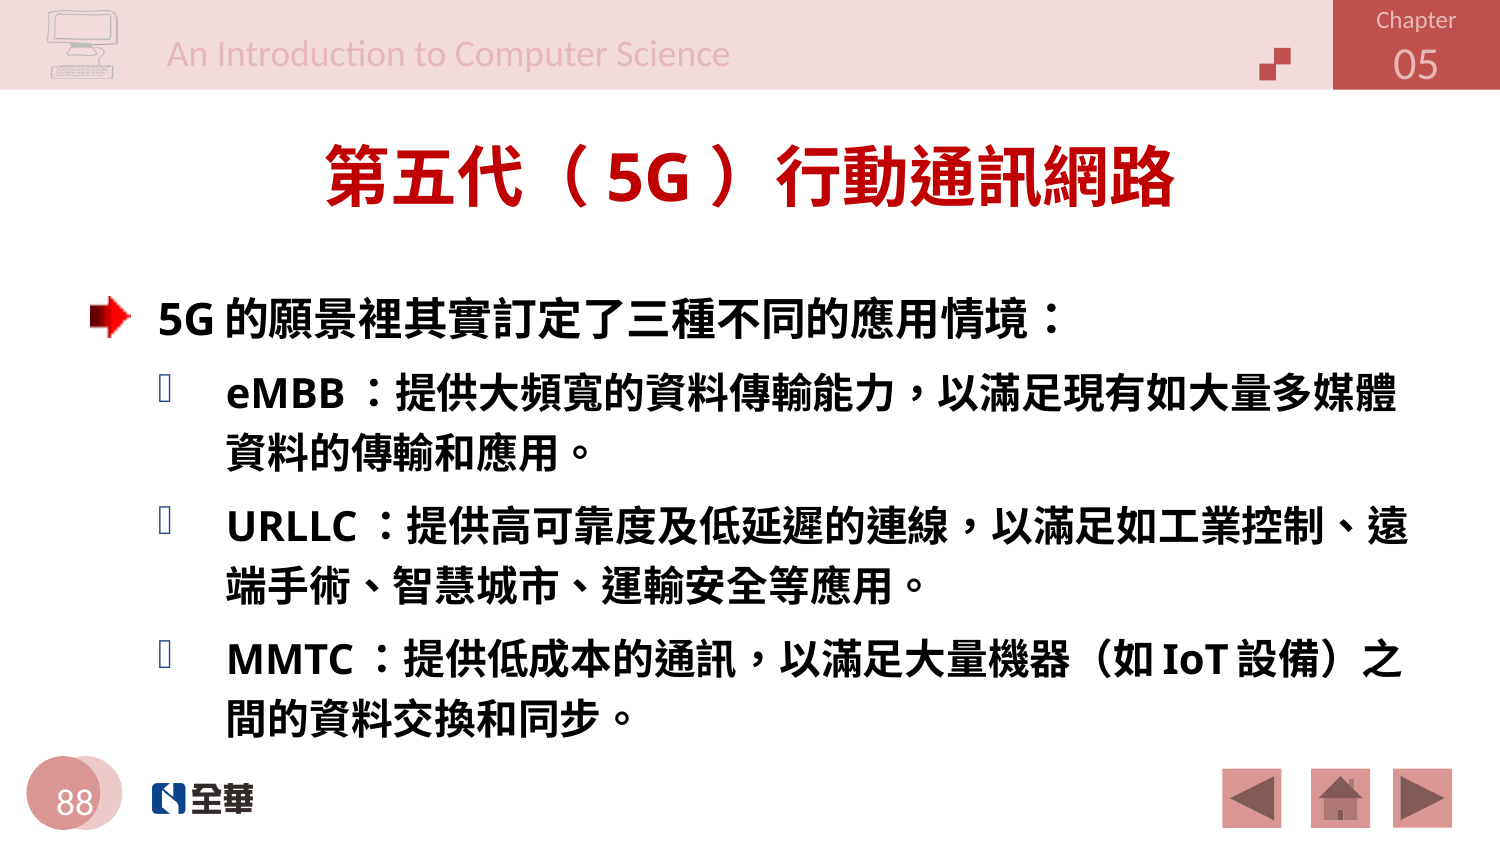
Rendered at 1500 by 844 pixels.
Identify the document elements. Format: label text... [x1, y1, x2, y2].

list 5G的願景裡其實訂定了三種不同的應用情境： eMBB：提供大頻寬的資料傳輸能力，以滿足現有如大量多媒體資料的傳輸和應用。 URLLC：提供高可靠度及低延遲的連線，以滿足如工業控制、遠端手術、智慧城市、運輸安全等應用。 MMTC：提供低成本的通訊，以滿足大量機器（如IoT設備）之間的資料交換和同步。 [75, 272, 1425, 754]
picture [47, 10, 118, 79]
picture [152, 783, 253, 814]
title 第五代（5G）行動通訊網路 [75, 104, 1425, 245]
picture [90, 296, 131, 338]
